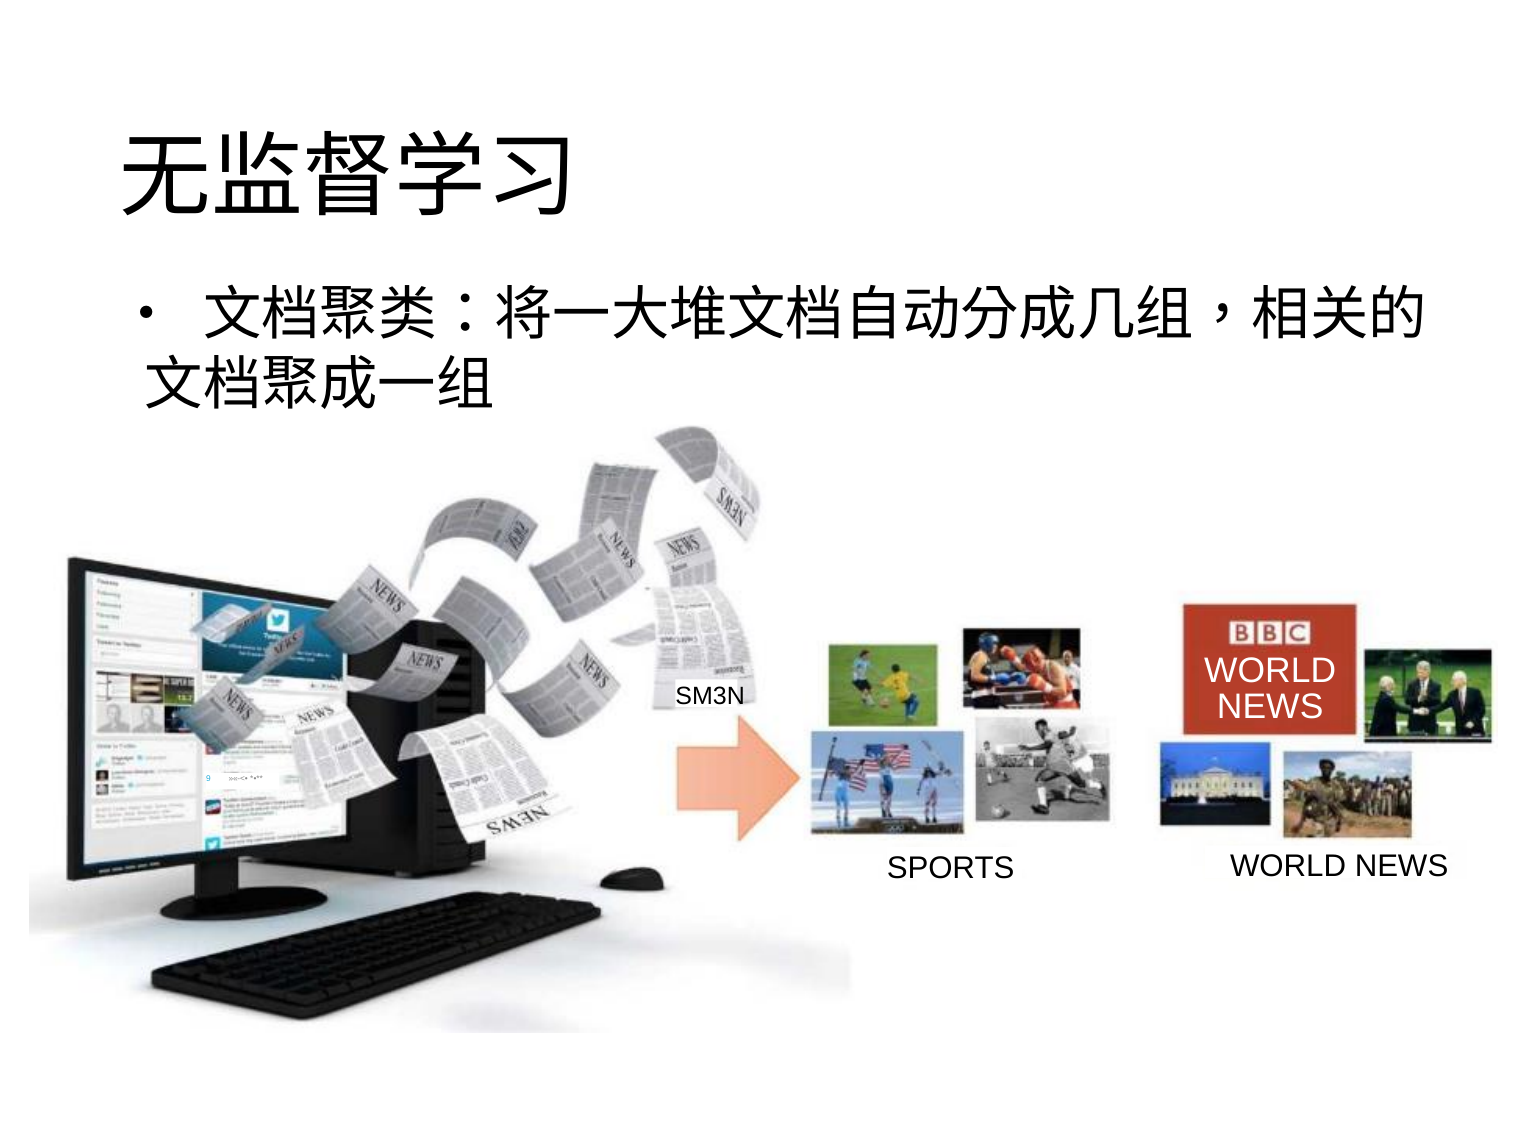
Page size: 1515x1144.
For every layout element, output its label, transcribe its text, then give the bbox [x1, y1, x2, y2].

text_box • 文档聚类：将一大堆文档自动分成几组，相关的 文档聚成一组 [117, 275, 1388, 414]
text_box 无监督学习 [119, 116, 567, 208]
picture [29, 416, 1499, 1034]
